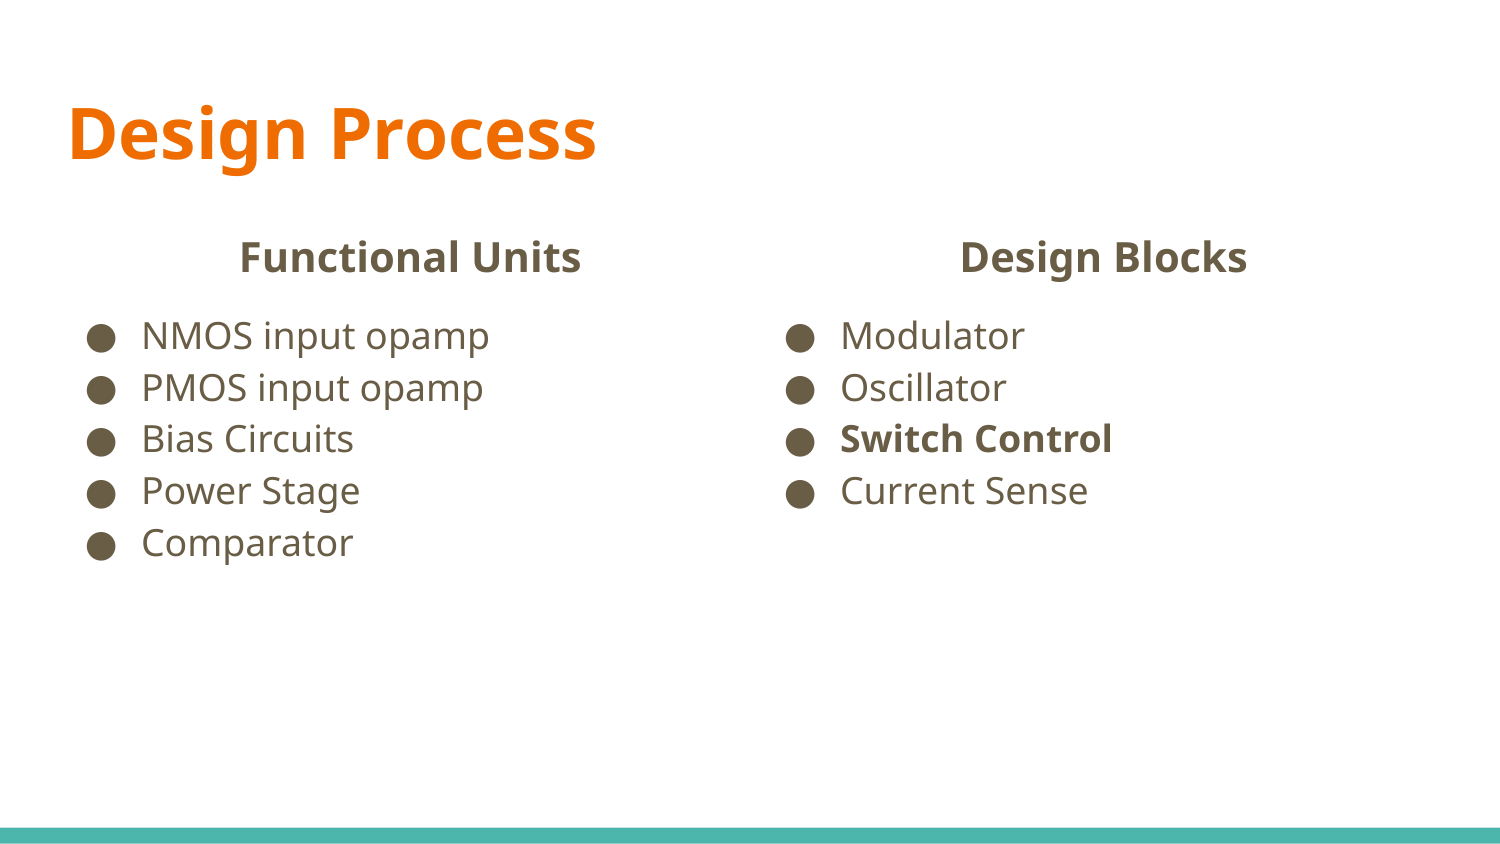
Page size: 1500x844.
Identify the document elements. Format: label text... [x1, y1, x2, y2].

list Functional Units NMOS input opamp PMOS input opamp Bias Circuits Power Stage Comparator [51, 207, 750, 750]
list Design Blocks Modulator Oscillator Switch Control Current Sense [750, 207, 1469, 750]
title Design Process [51, 72, 1449, 189]
